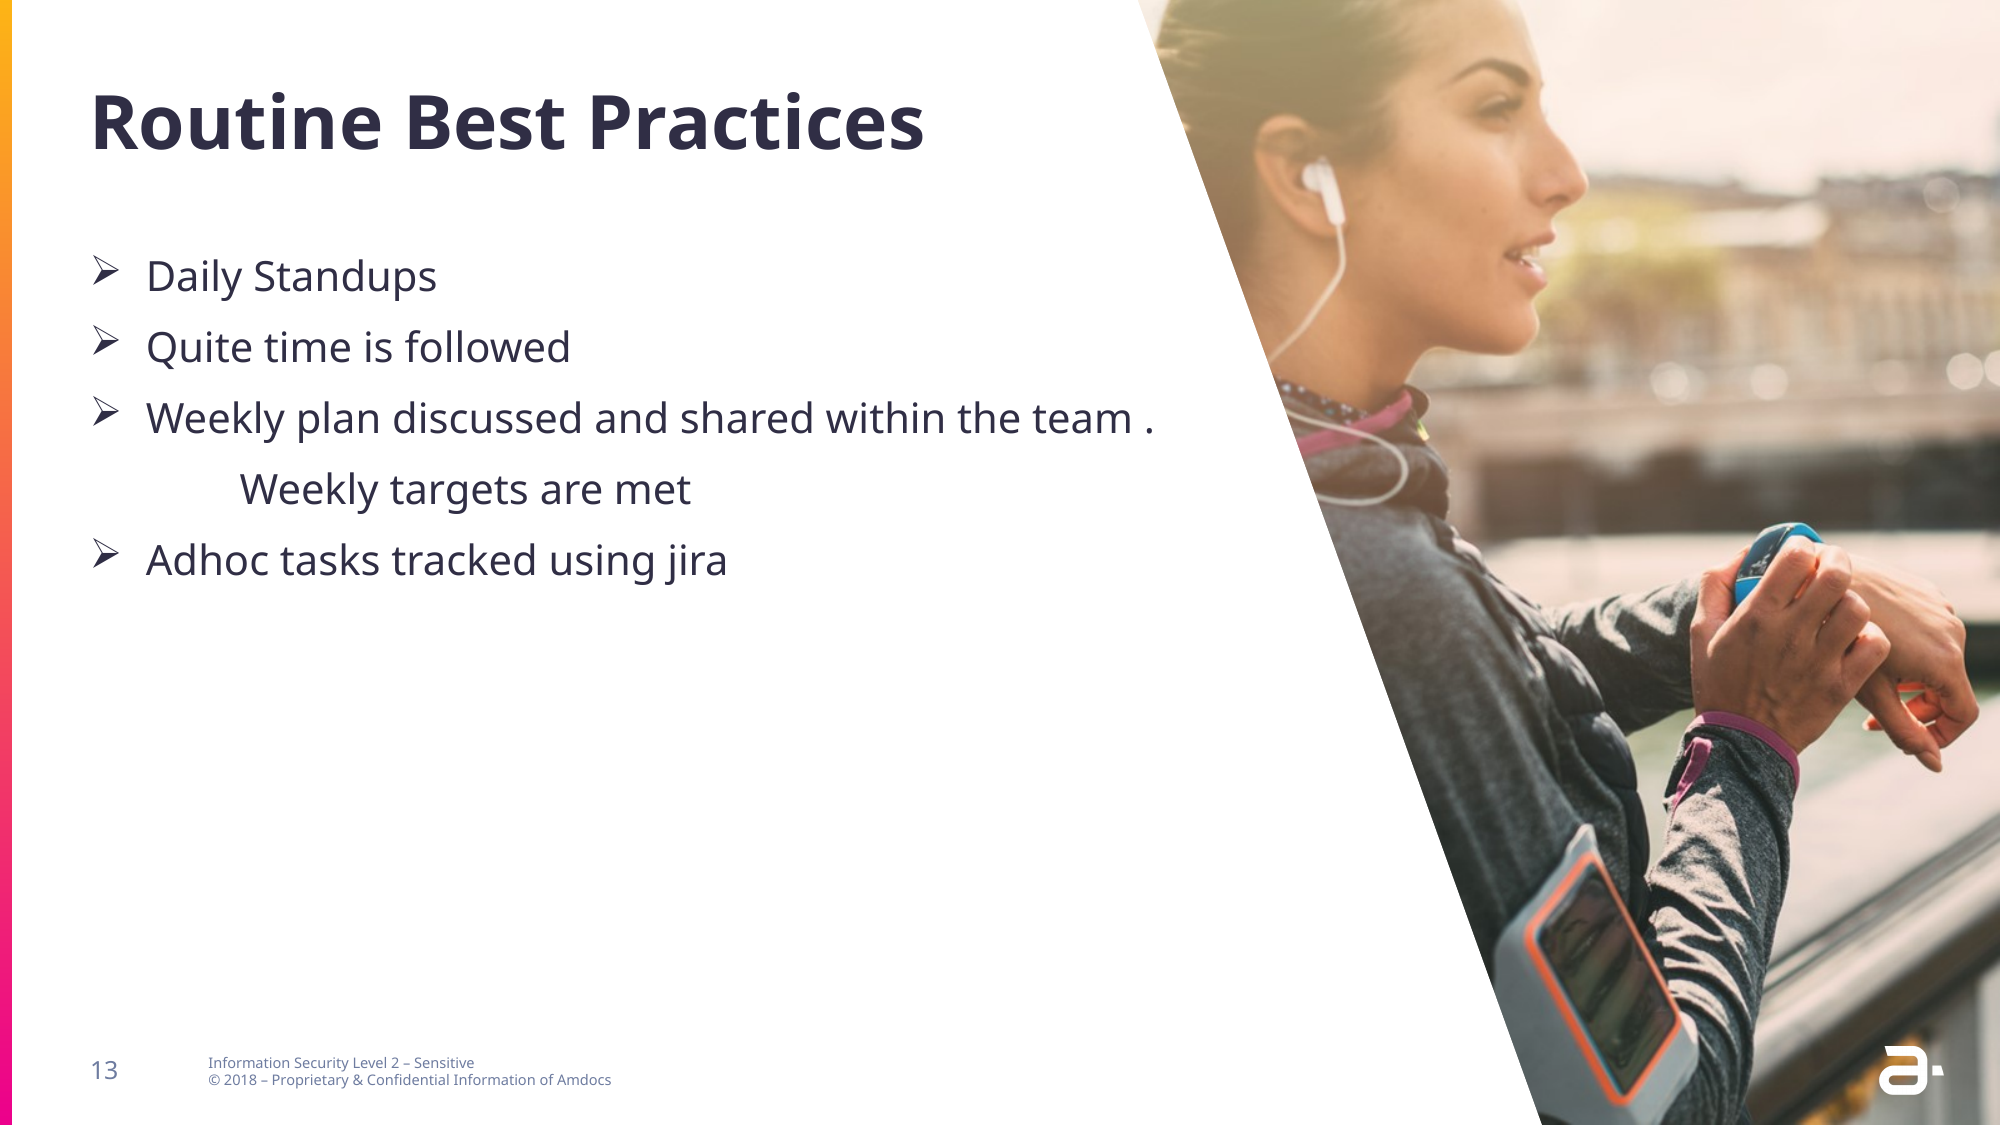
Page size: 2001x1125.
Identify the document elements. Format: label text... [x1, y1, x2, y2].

title Routine Best Practices [89, 73, 1910, 165]
list Daily Standups Quite time is followed Weekly plan discussed and shared within the team . Weekly targets are met Adhoc tasks tracked using jira [89, 249, 1910, 587]
picture [1139, 0, 2000, 1125]
